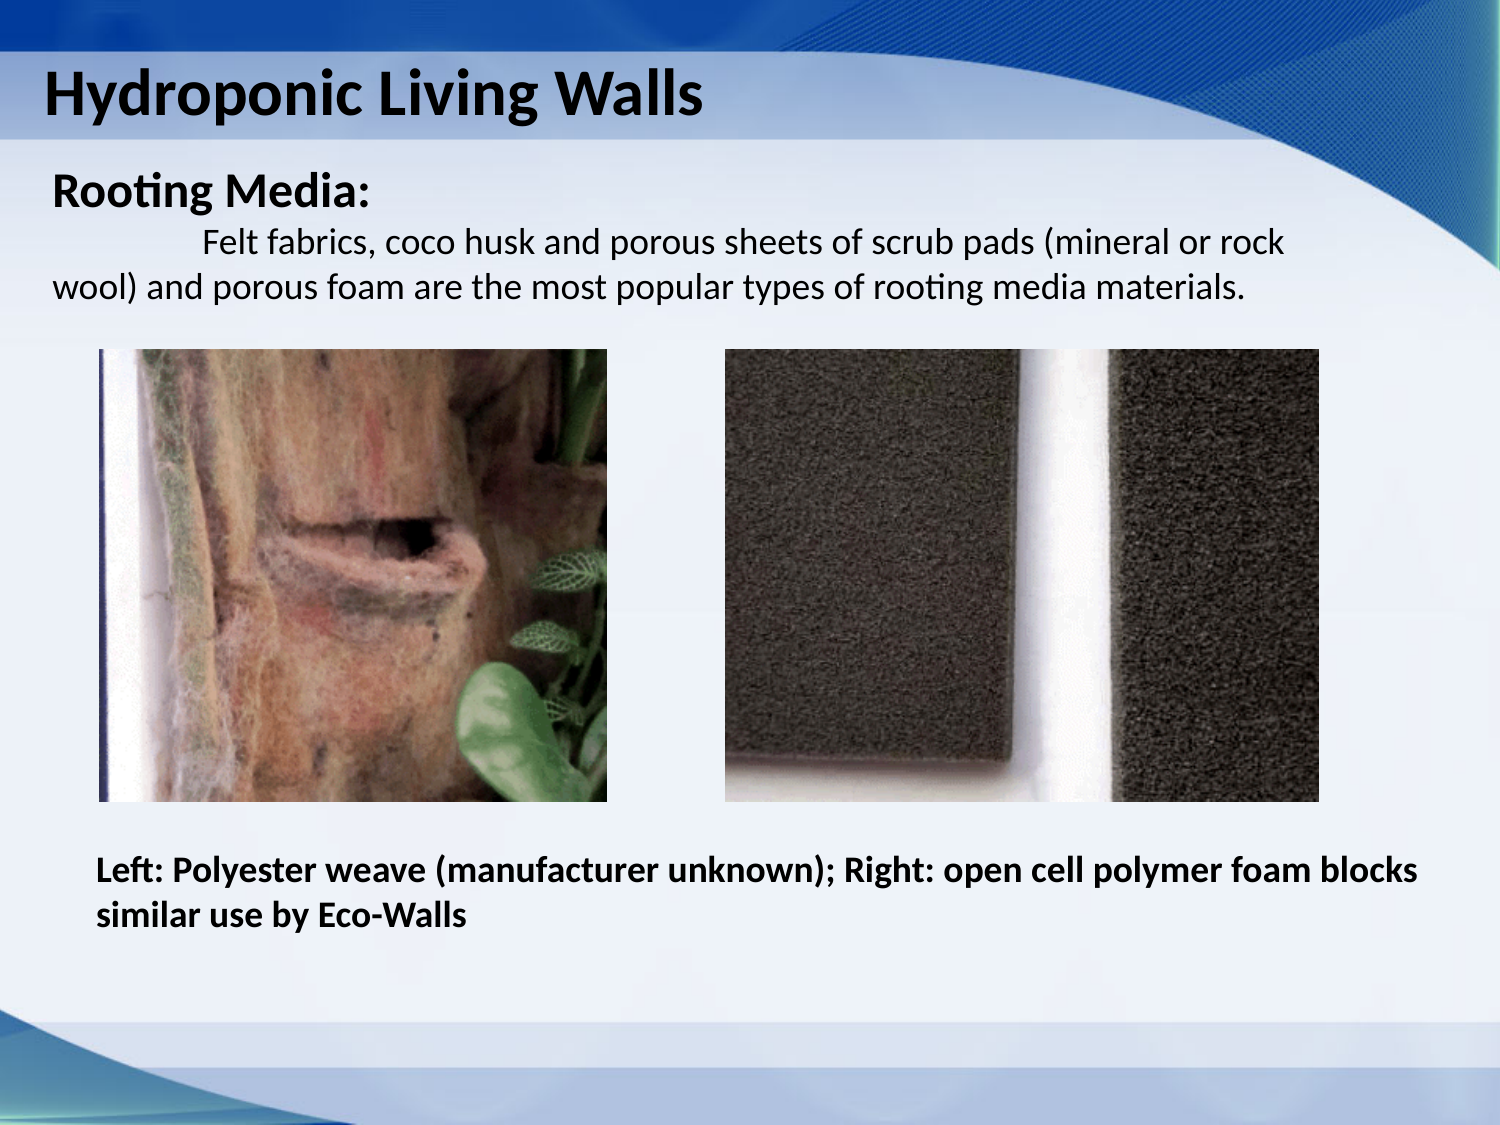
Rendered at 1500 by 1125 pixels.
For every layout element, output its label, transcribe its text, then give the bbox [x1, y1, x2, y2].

text_box Hydroponic Living Walls [0, 41, 863, 163]
picture [0, 0, 1500, 1125]
text_box Rooting Media: Felt fabrics, coco husk and porous sheets of scrub pads (mineral or rock wool) and porous foam are the most popular types of rooting media materials. [37, 149, 1350, 315]
text_box Left: Polyester weave (manufacturer unknown); Right: open cell polymer foam blocks similar use by Eco-Walls [81, 837, 1475, 943]
